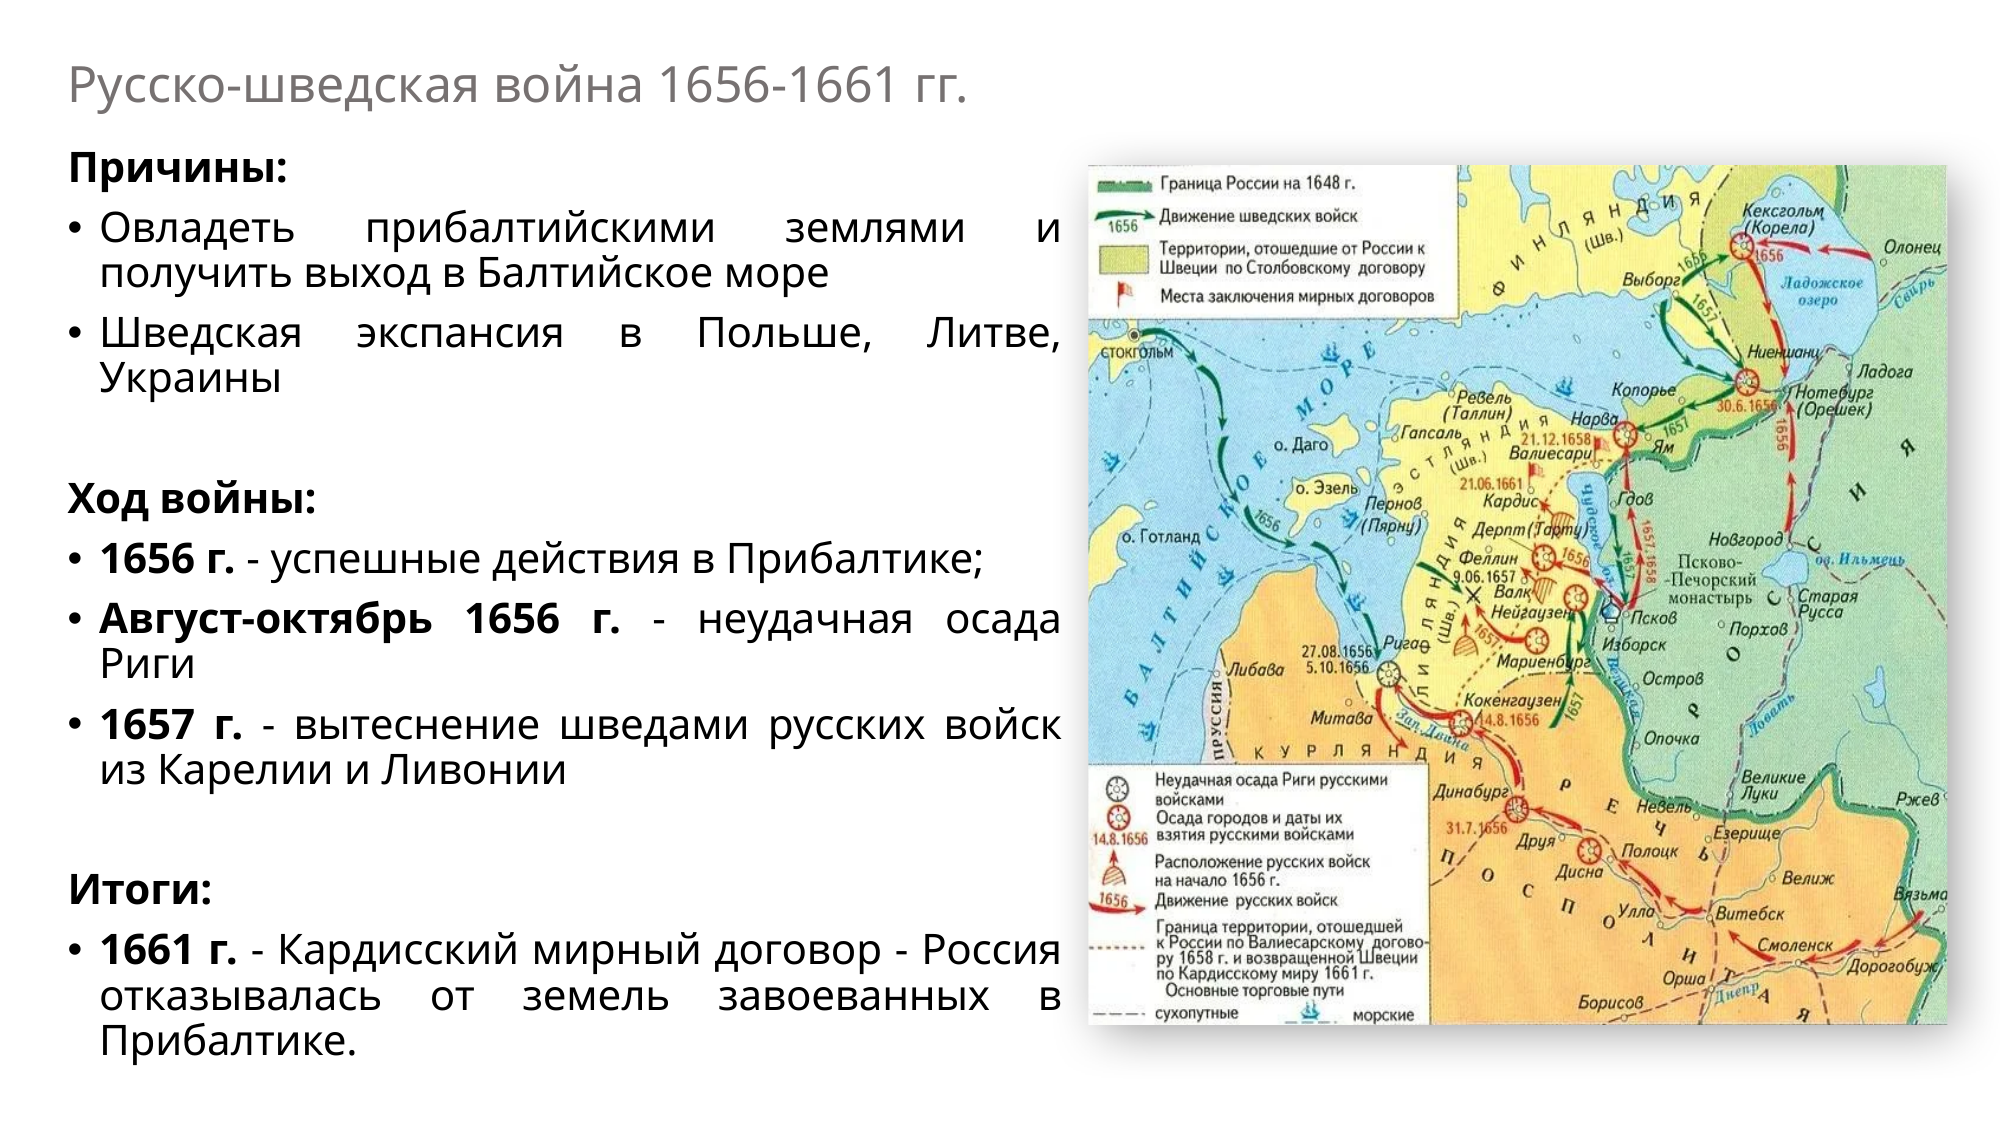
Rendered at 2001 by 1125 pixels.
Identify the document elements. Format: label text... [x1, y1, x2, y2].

picture [1088, 165, 1948, 1025]
title Русско-шведская война 1656-1661 гг. [52, 0, 1948, 177]
list Причины: ﻿﻿Овладеть прибалтийскими землями и получить выход в Балтийское море ﻿﻿Шведская экспансия в Польше, Литве, Украины Ход войны: ﻿﻿1656 г. - успешные действия в Прибалтике; ﻿﻿Август-октябрь 1656 г. - неудачная осада Риги ﻿﻿1657 г. - вытеснение шведами русских войск из Карелии и Ливонии Итоги: 1661 г. - Кардисский мирный договор - Россия отказывалась от земель завоеванных в Прибалтике. [52, 138, 1077, 1082]
